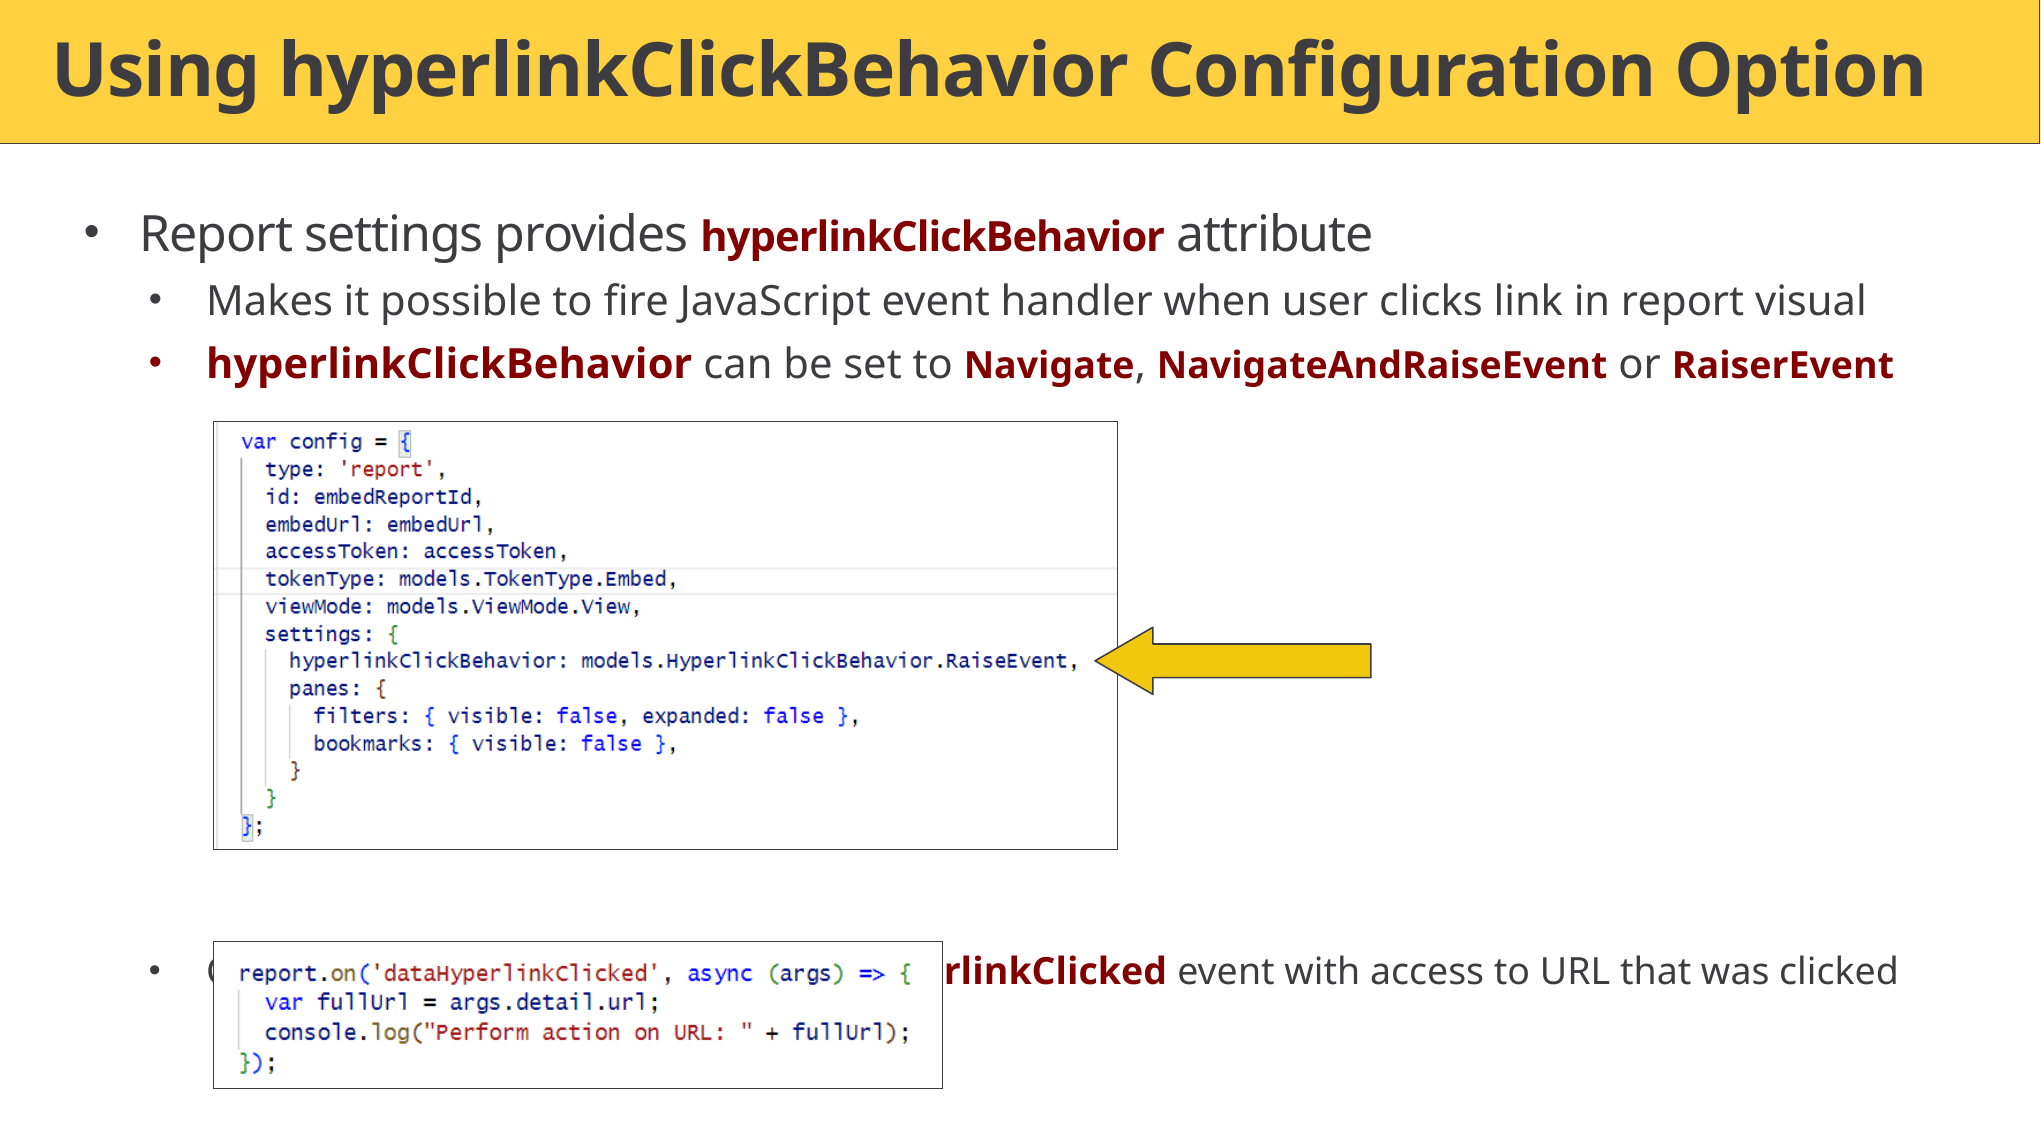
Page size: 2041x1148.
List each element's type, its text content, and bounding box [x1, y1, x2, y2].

picture [213, 940, 943, 1089]
text_box [1118, 626, 1372, 696]
picture [213, 421, 1118, 850]
title Using hyperlinkClickBehavior Configuration Option [51, 31, 1988, 113]
list Report settings provides hyperlinkClickBehavior attribute Makes it possible to fire JavaScript event handler when user clicks link in report visual hyperlinkClickBehavior can be set to Navigate, NavigateAndRaiseEvent or RaiserEvent Create event handler to handle dataHyperlinkClicked event with access to URL that was clicked [83, 201, 1988, 939]
